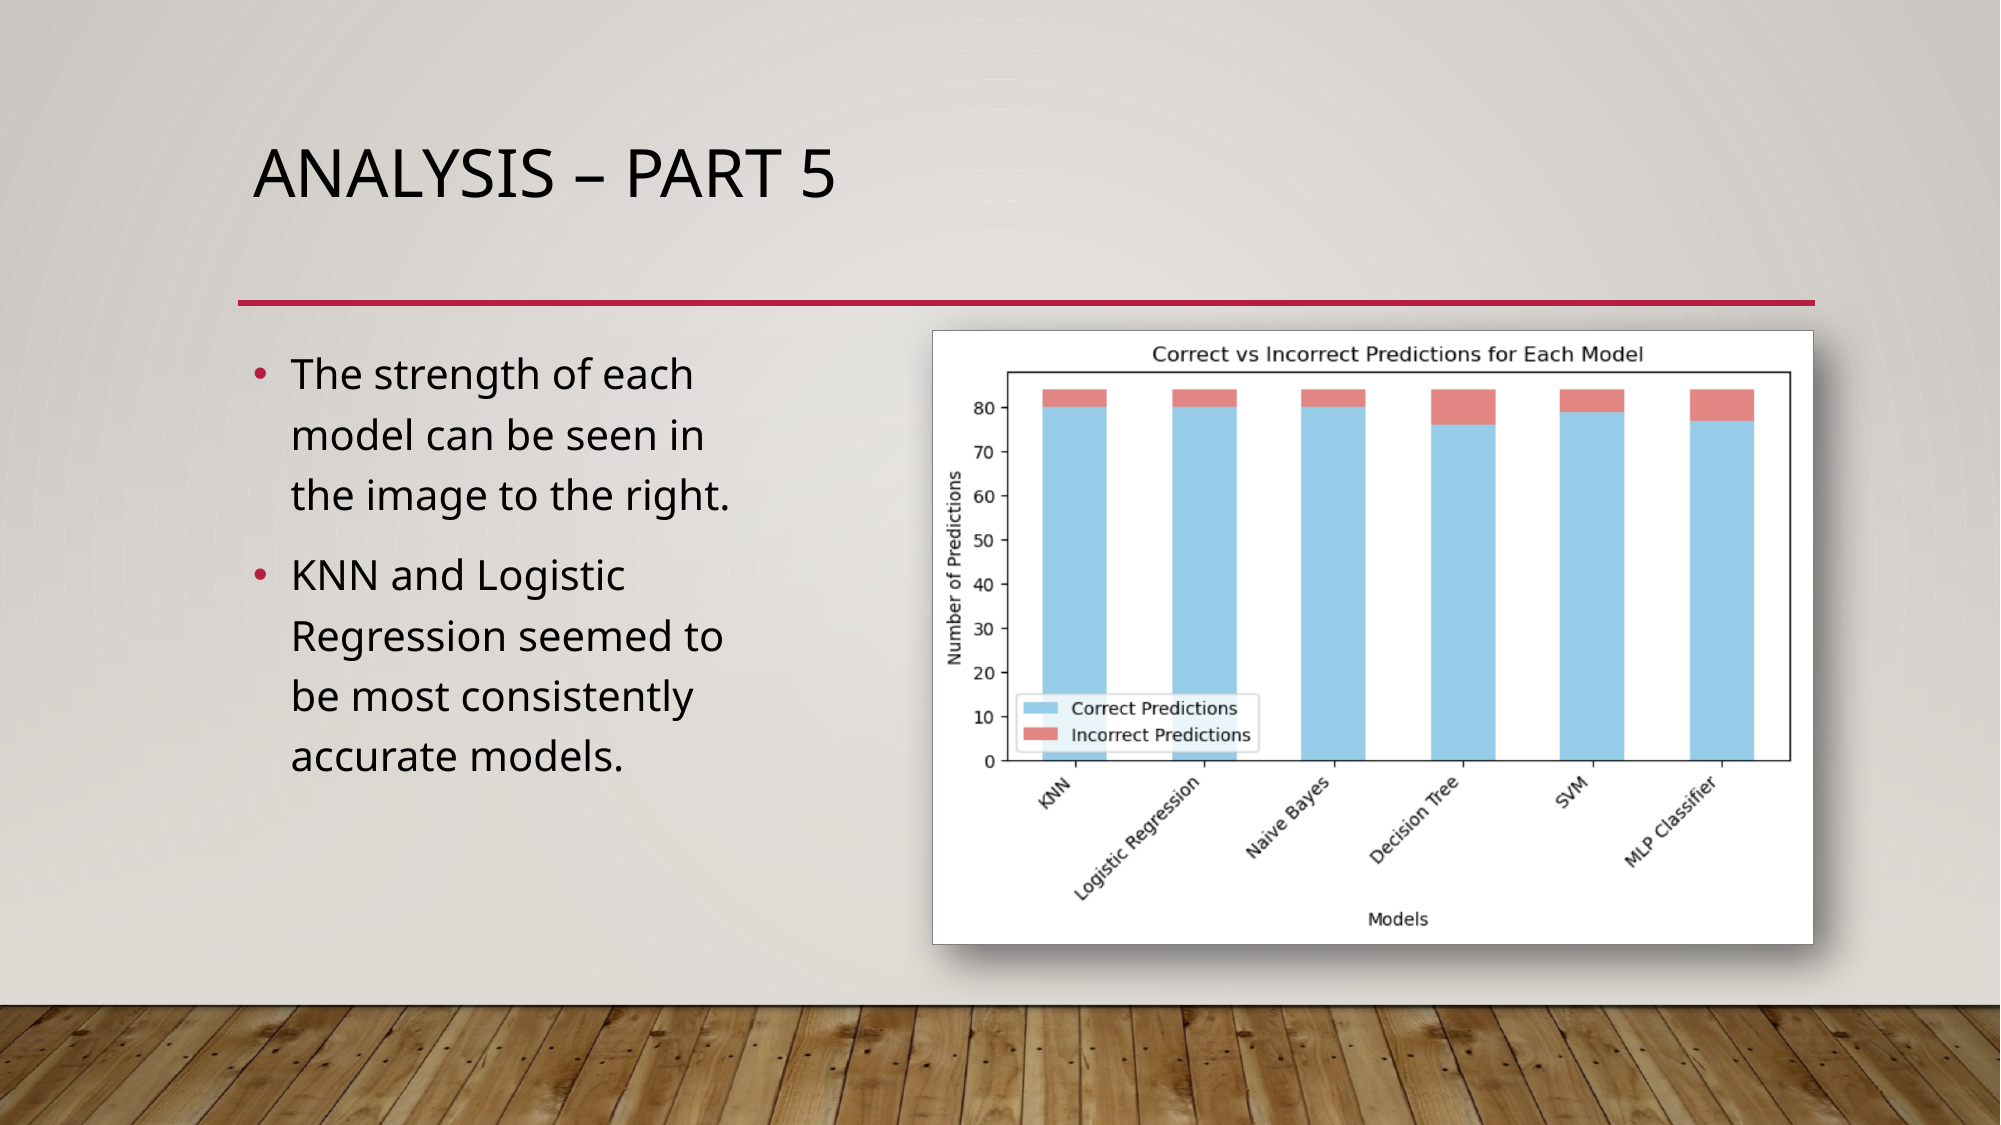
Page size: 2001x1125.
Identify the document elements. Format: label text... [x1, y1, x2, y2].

title Analysis – Part 5 [238, 131, 1814, 305]
picture [0, 1005, 2000, 1125]
picture [931, 330, 1814, 946]
list The strength of each model can be seen in the image to the right. KNN and Logistic Regression seemed to be most consistently accurate models. [238, 330, 770, 945]
